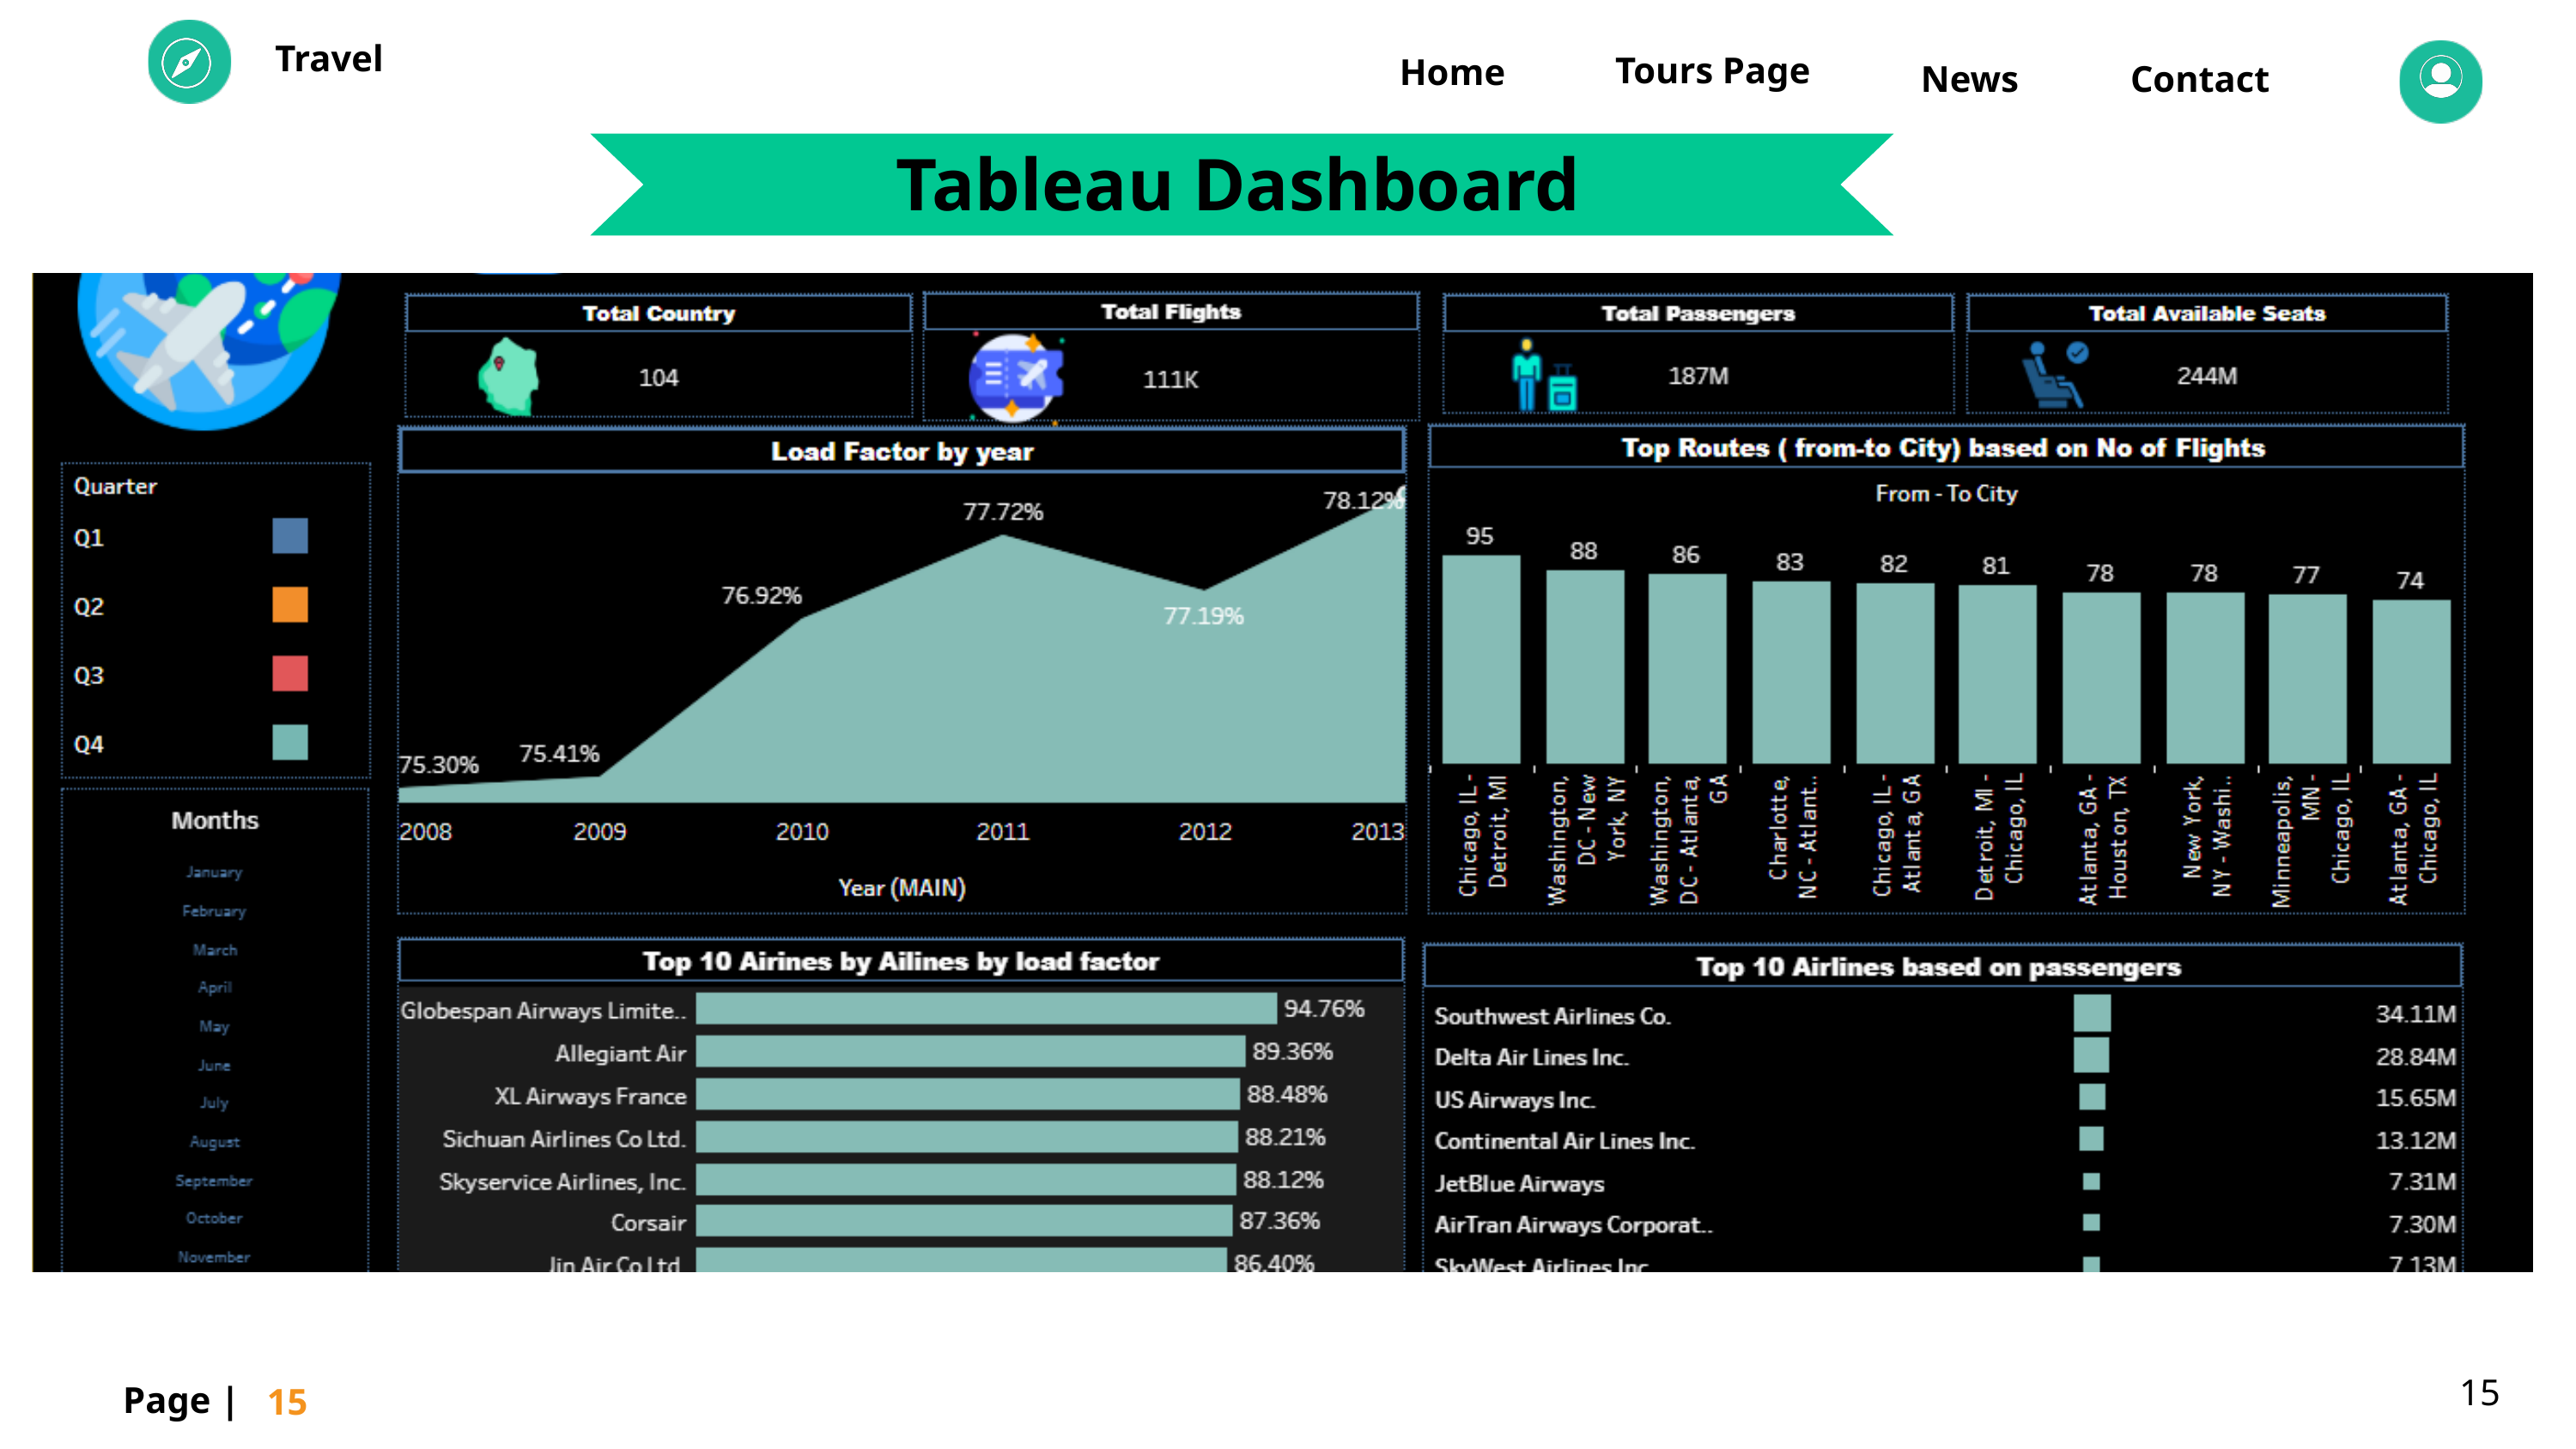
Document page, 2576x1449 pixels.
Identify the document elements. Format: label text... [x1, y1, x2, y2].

text_box [2420, 55, 2463, 98]
text_box Page | [123, 1370, 250, 1422]
text_box [161, 38, 211, 88]
text_box Contact [2097, 49, 2303, 100]
text_box 15 [2407, 1362, 2553, 1414]
text_box 15 [266, 1372, 535, 1423]
text_box Tours Page [1582, 40, 1844, 92]
text_box [2399, 40, 2483, 124]
text_box Travel [275, 28, 401, 80]
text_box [590, 133, 1894, 236]
text_box [148, 20, 232, 104]
text_box News [1893, 49, 2046, 100]
text_box [32, 273, 2533, 1272]
text_box Home [1363, 42, 1542, 93]
